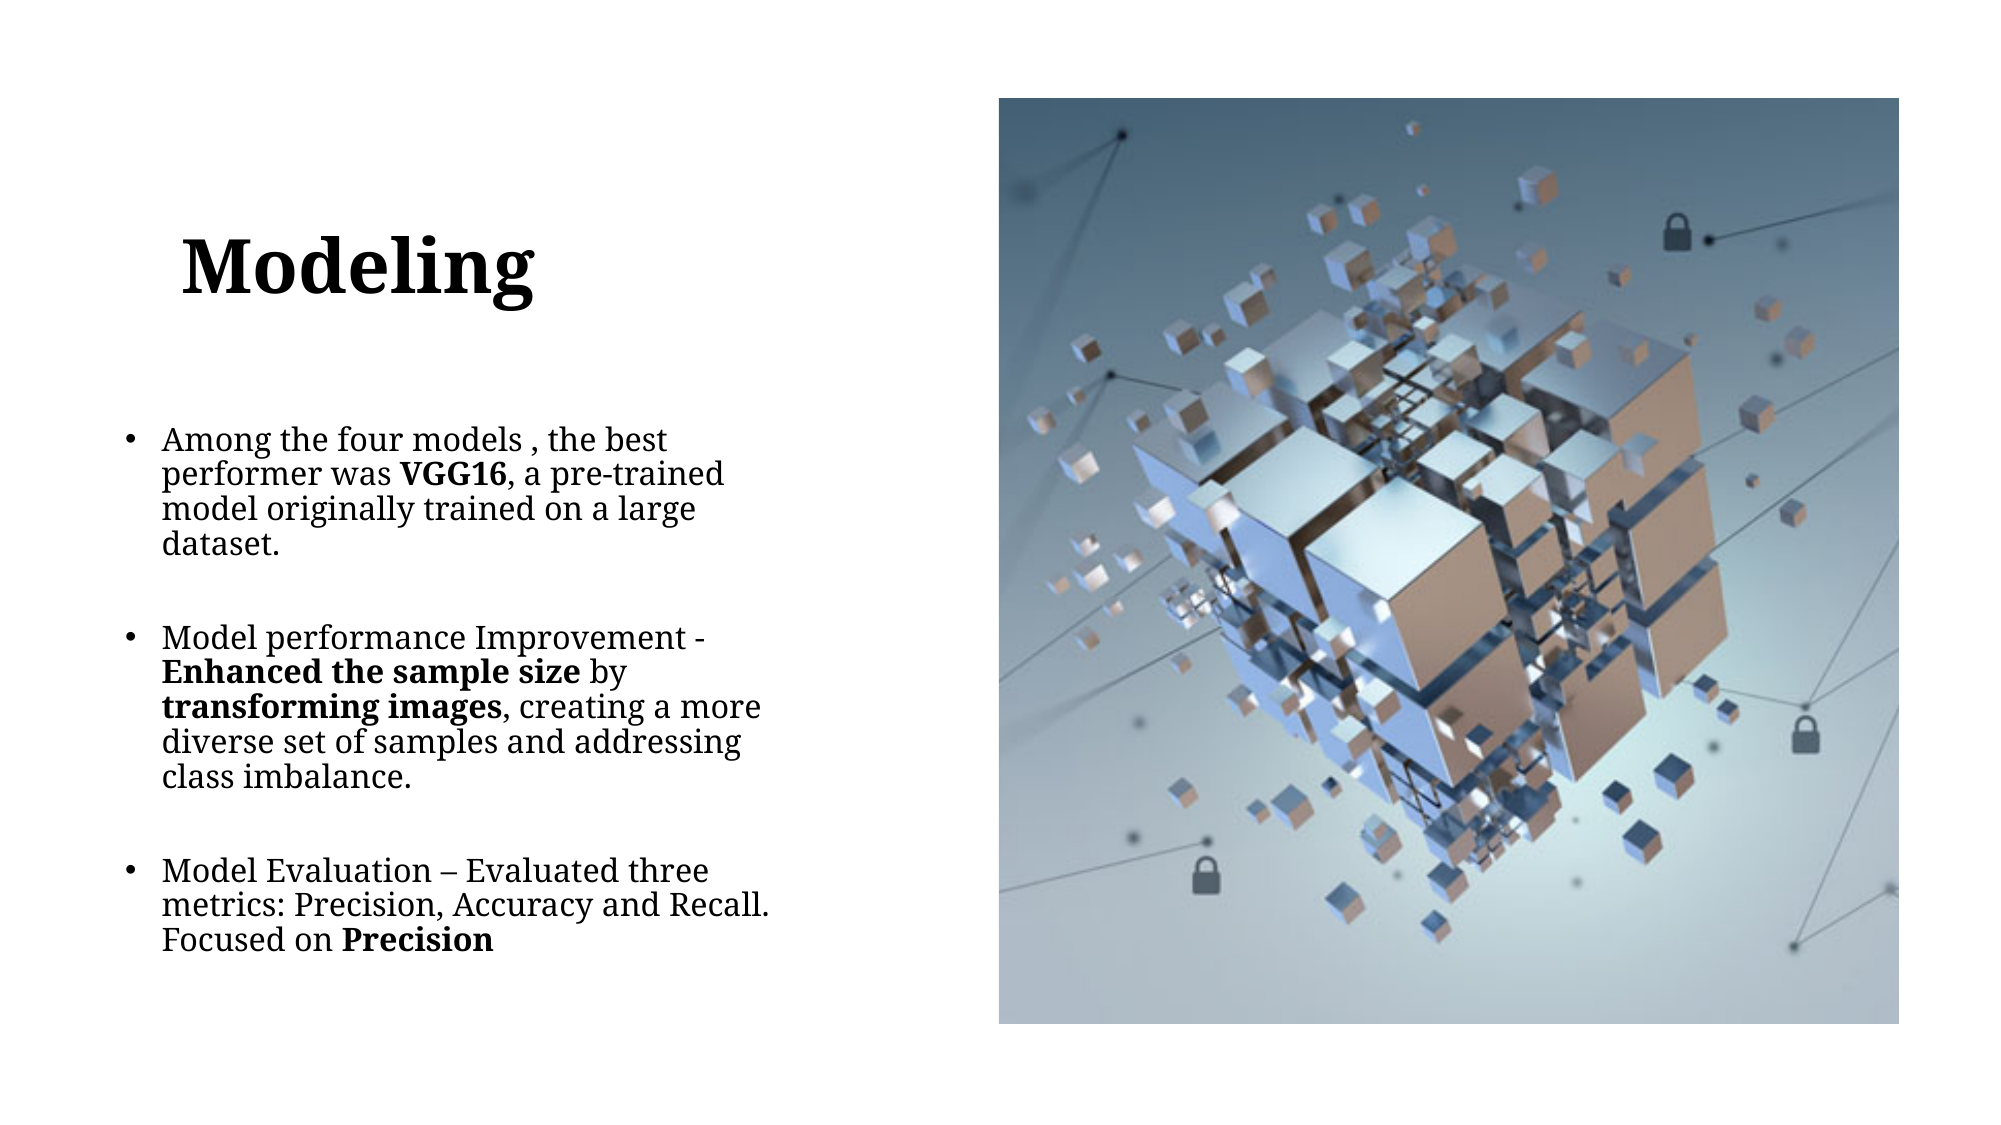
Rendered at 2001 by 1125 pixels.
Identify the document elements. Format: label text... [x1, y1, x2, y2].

text_box Among the four models , the best performer was VGG16, a pre-trained model originally trained on a large dataset. Model performance Improvement - Enhanced the sample size by transforming images, creating a more diverse set of samples and addressing class imbalance. Model Evaluation – Evaluated three metrics: Precision, Accuracy and Recall. Focused on Precision [101, 364, 819, 971]
title Modeling [146, 174, 865, 318]
picture [998, 98, 1899, 1024]
